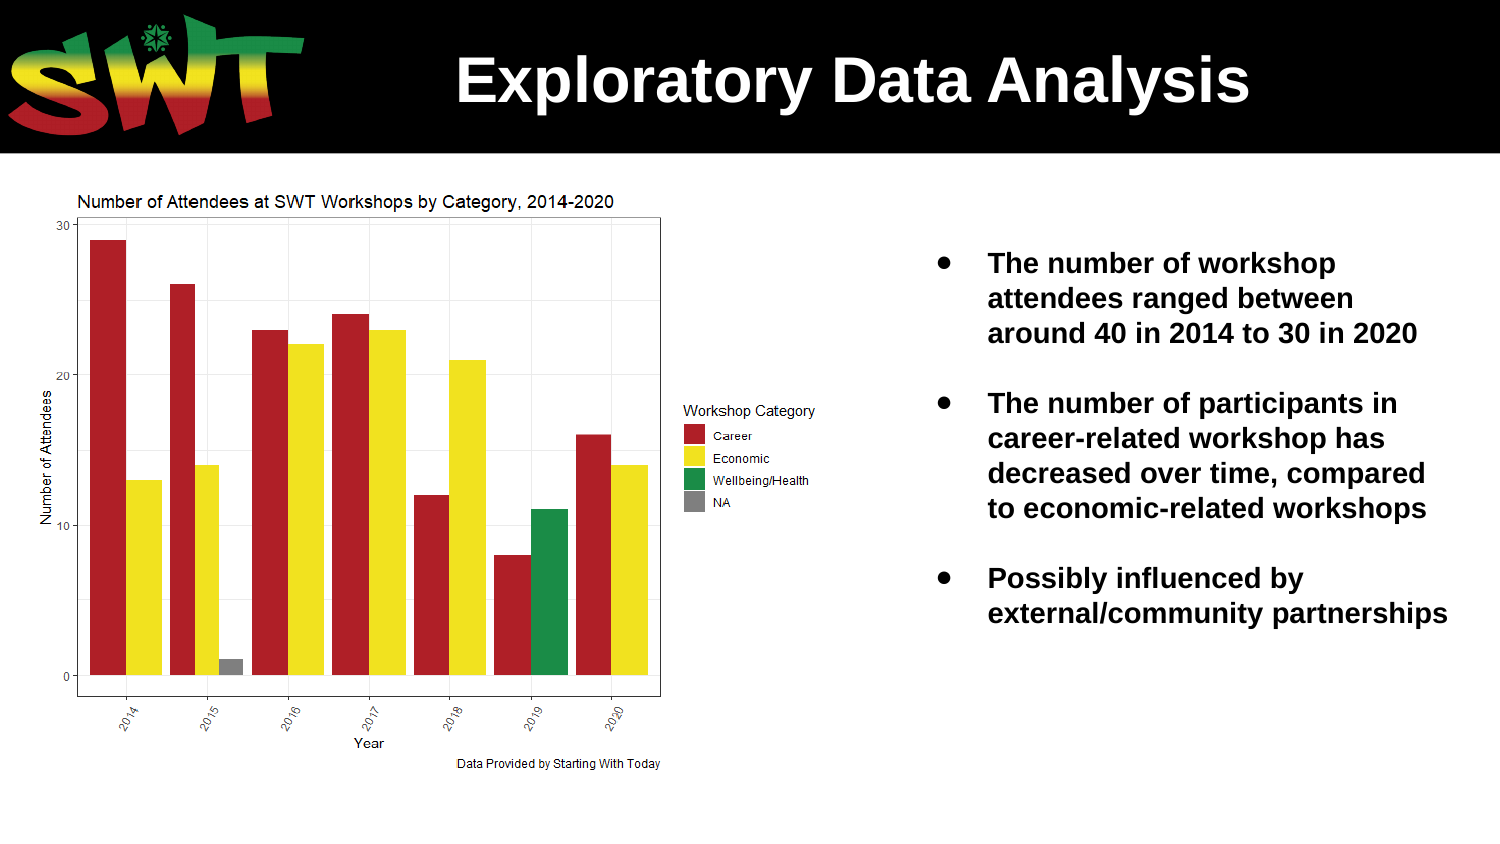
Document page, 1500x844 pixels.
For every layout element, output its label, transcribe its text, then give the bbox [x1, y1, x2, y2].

text_box Exploratory Data Analysis [359, 22, 1347, 130]
picture [0, 0, 309, 154]
title [310, 0, 1500, 154]
text_box The number of workshop attendees ranged between around 40 in 2014 to 30 in 2020 The number of participants in career-related workshop has decreased over time, compared to economic-related workshops Possibly influenced by external/community partnerships [936, 229, 1476, 679]
picture [31, 186, 932, 833]
